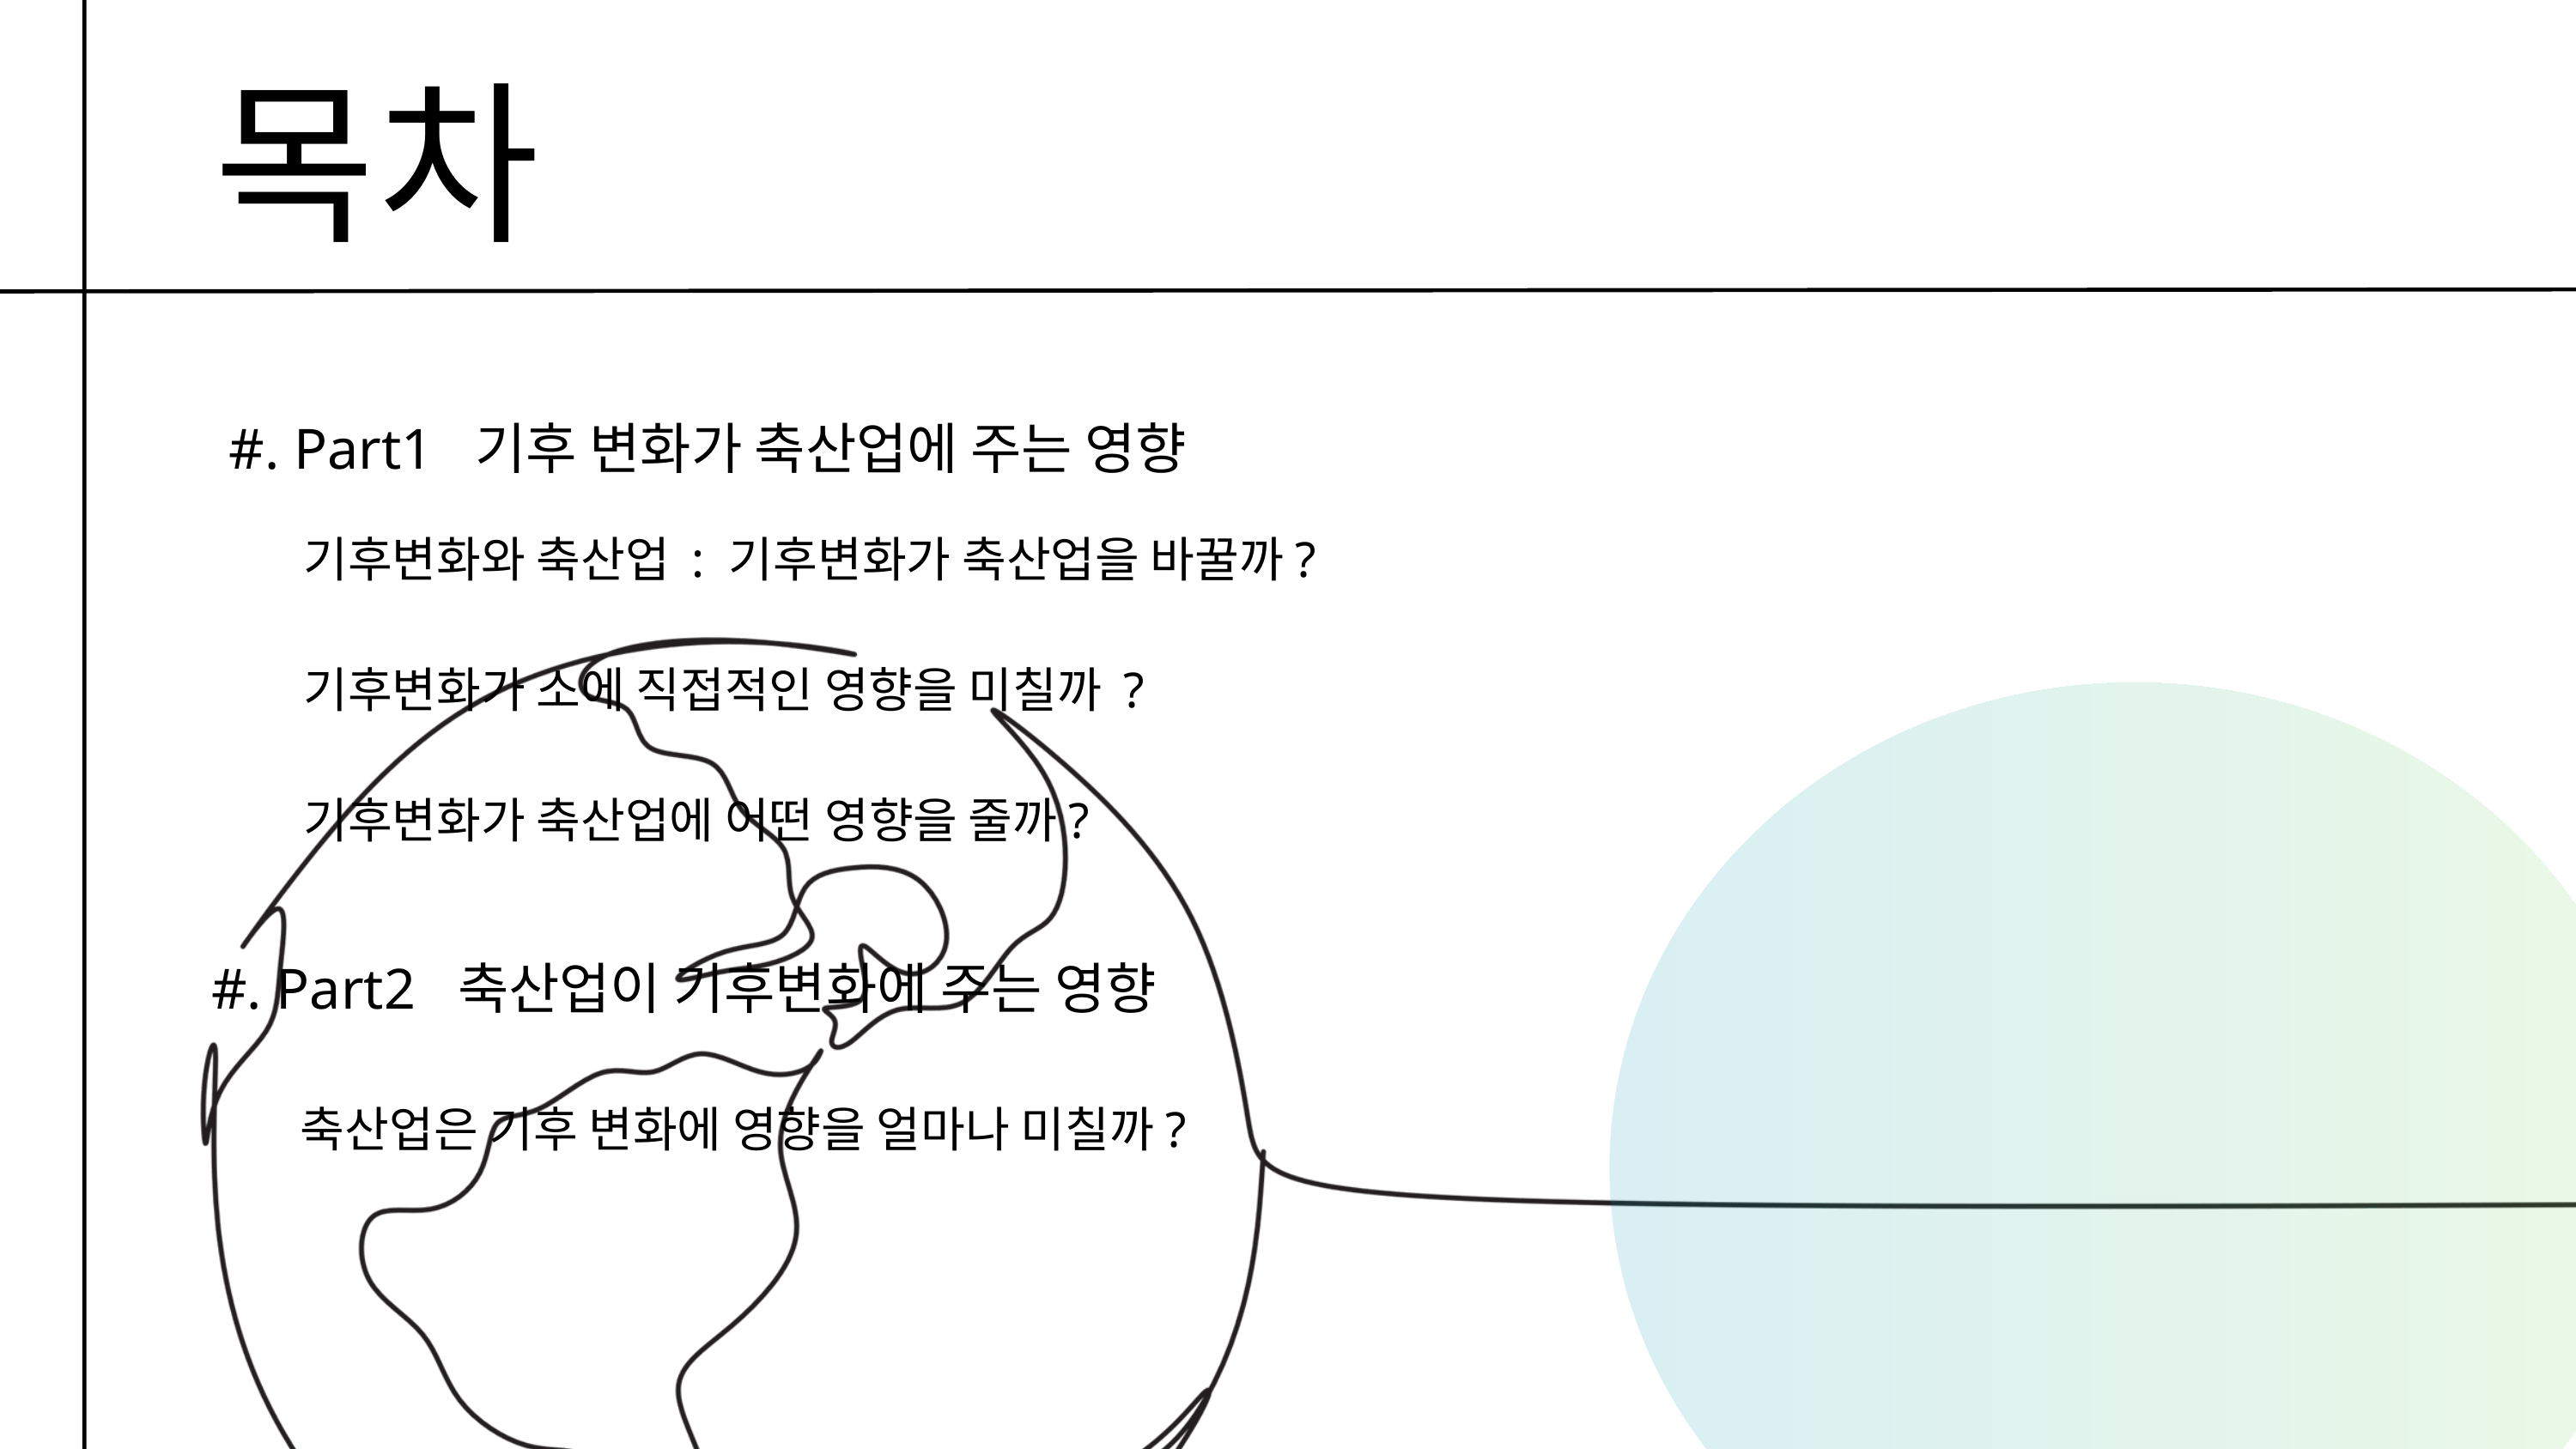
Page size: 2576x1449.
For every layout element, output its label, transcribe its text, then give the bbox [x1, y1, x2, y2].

text_box #. Part1 기후 변화가 축산업에 주는 영향 [228, 342, 1338, 481]
text_box #. Part2 축산업이 기후변화에 주는 영향 [211, 881, 1393, 1021]
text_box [1609, 682, 2576, 1449]
text_box 기후변화와 축산업 : 기후변화가 축산업을 바꿀까? [303, 465, 1444, 587]
text_box 기후변화가 소에 직접적인 영향을 미칠까 ? [303, 597, 1336, 718]
text_box 목차 [214, 88, 2271, 264]
text_box [199, 636, 2576, 1449]
text_box 기후변화가 축산업에 어떤 영향을 줄까? [303, 726, 1301, 848]
text_box 축산업은 기후 변화에 영향을 얼마나 미칠까? [300, 1035, 1393, 1157]
